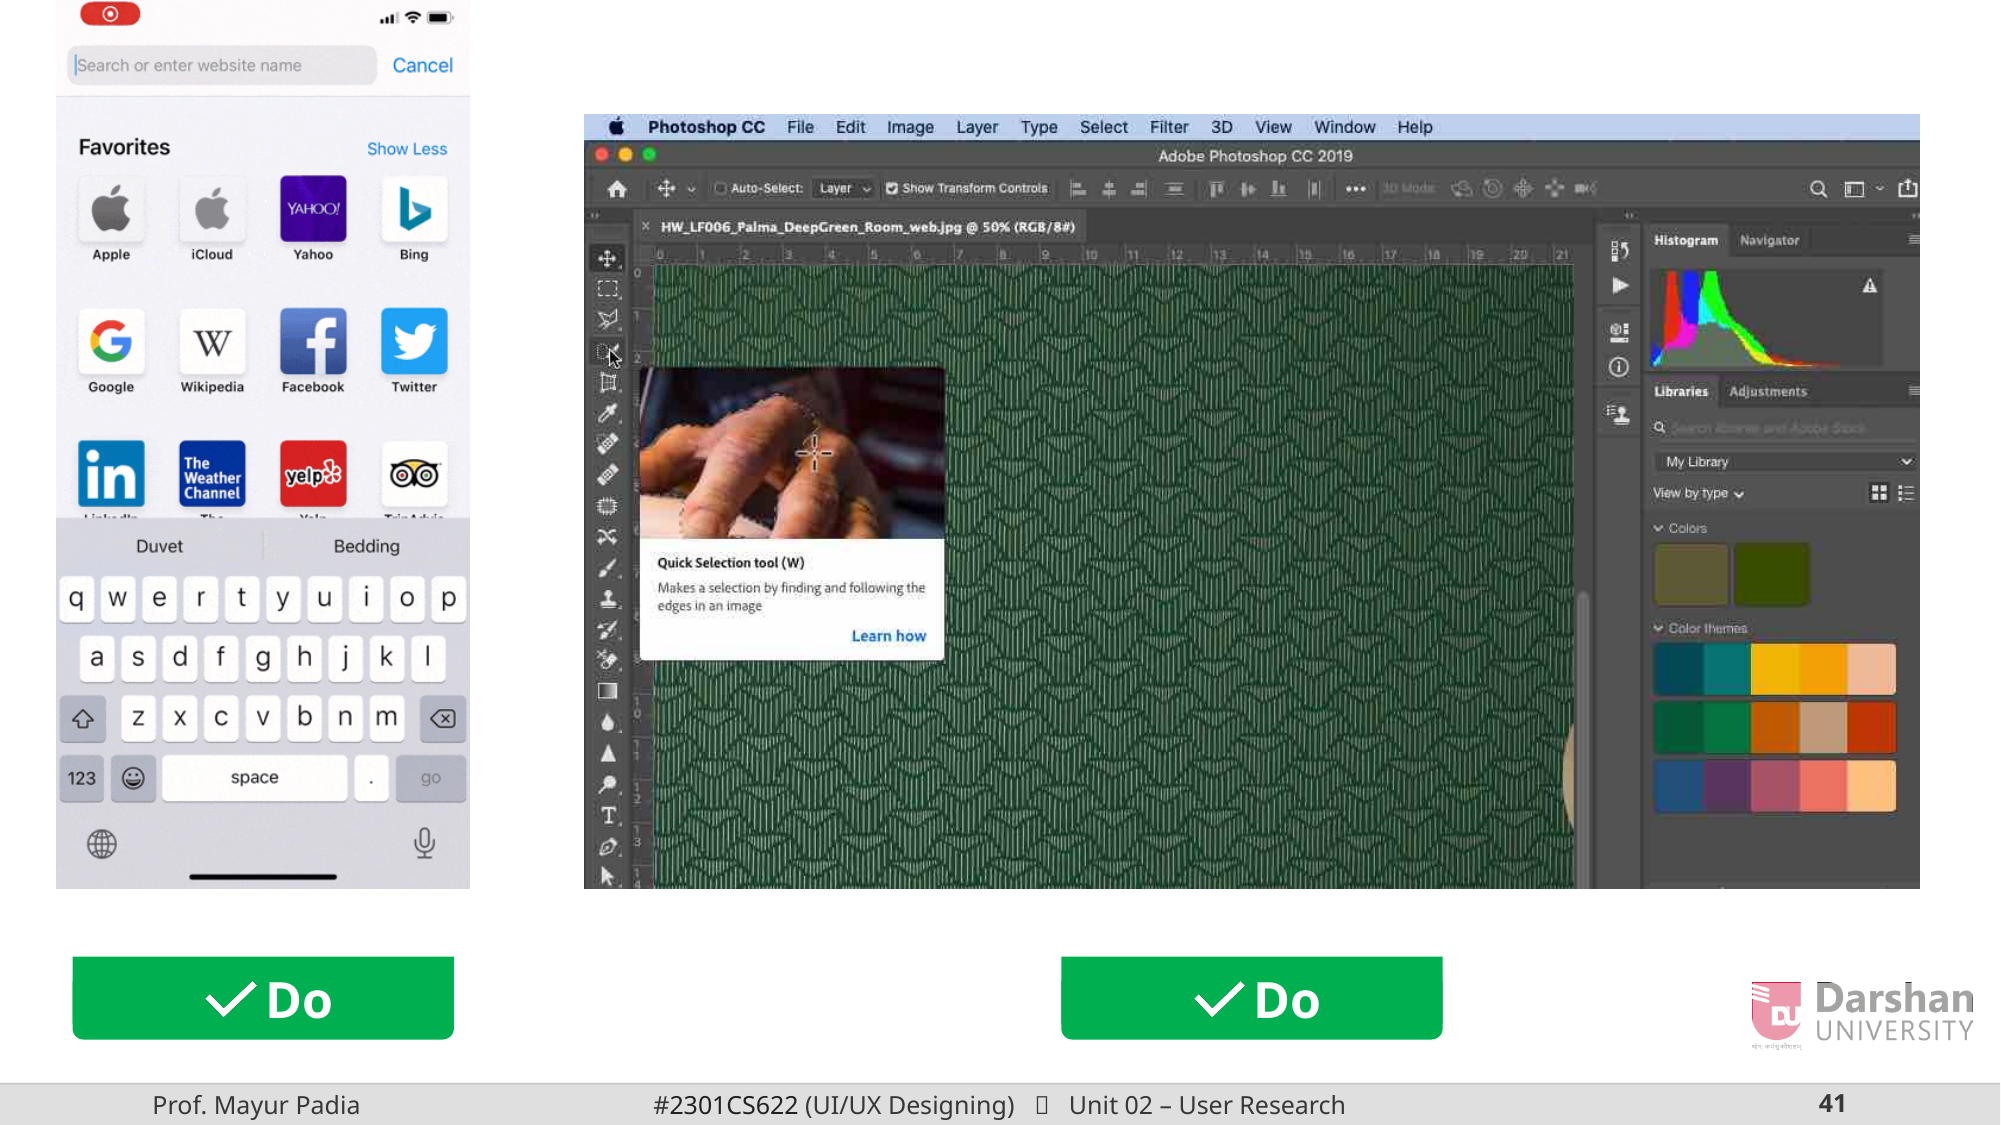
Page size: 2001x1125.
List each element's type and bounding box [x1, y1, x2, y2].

text_box [1061, 956, 1443, 1040]
picture [584, 114, 1920, 889]
picture [56, 0, 470, 889]
text_box [72, 956, 454, 1040]
